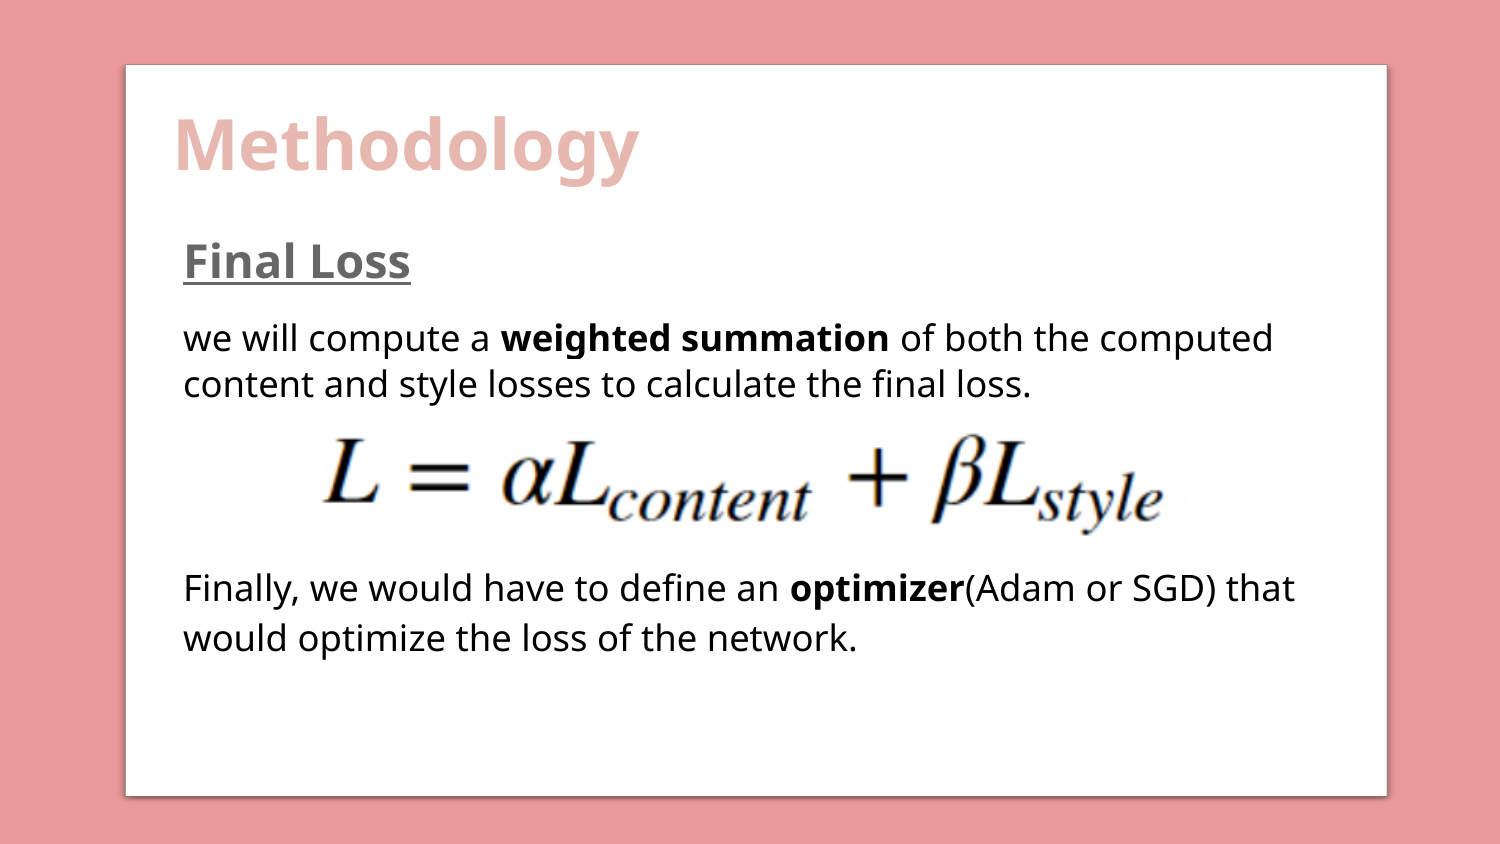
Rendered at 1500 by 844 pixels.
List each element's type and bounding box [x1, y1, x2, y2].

picture [75, 34, 1439, 826]
